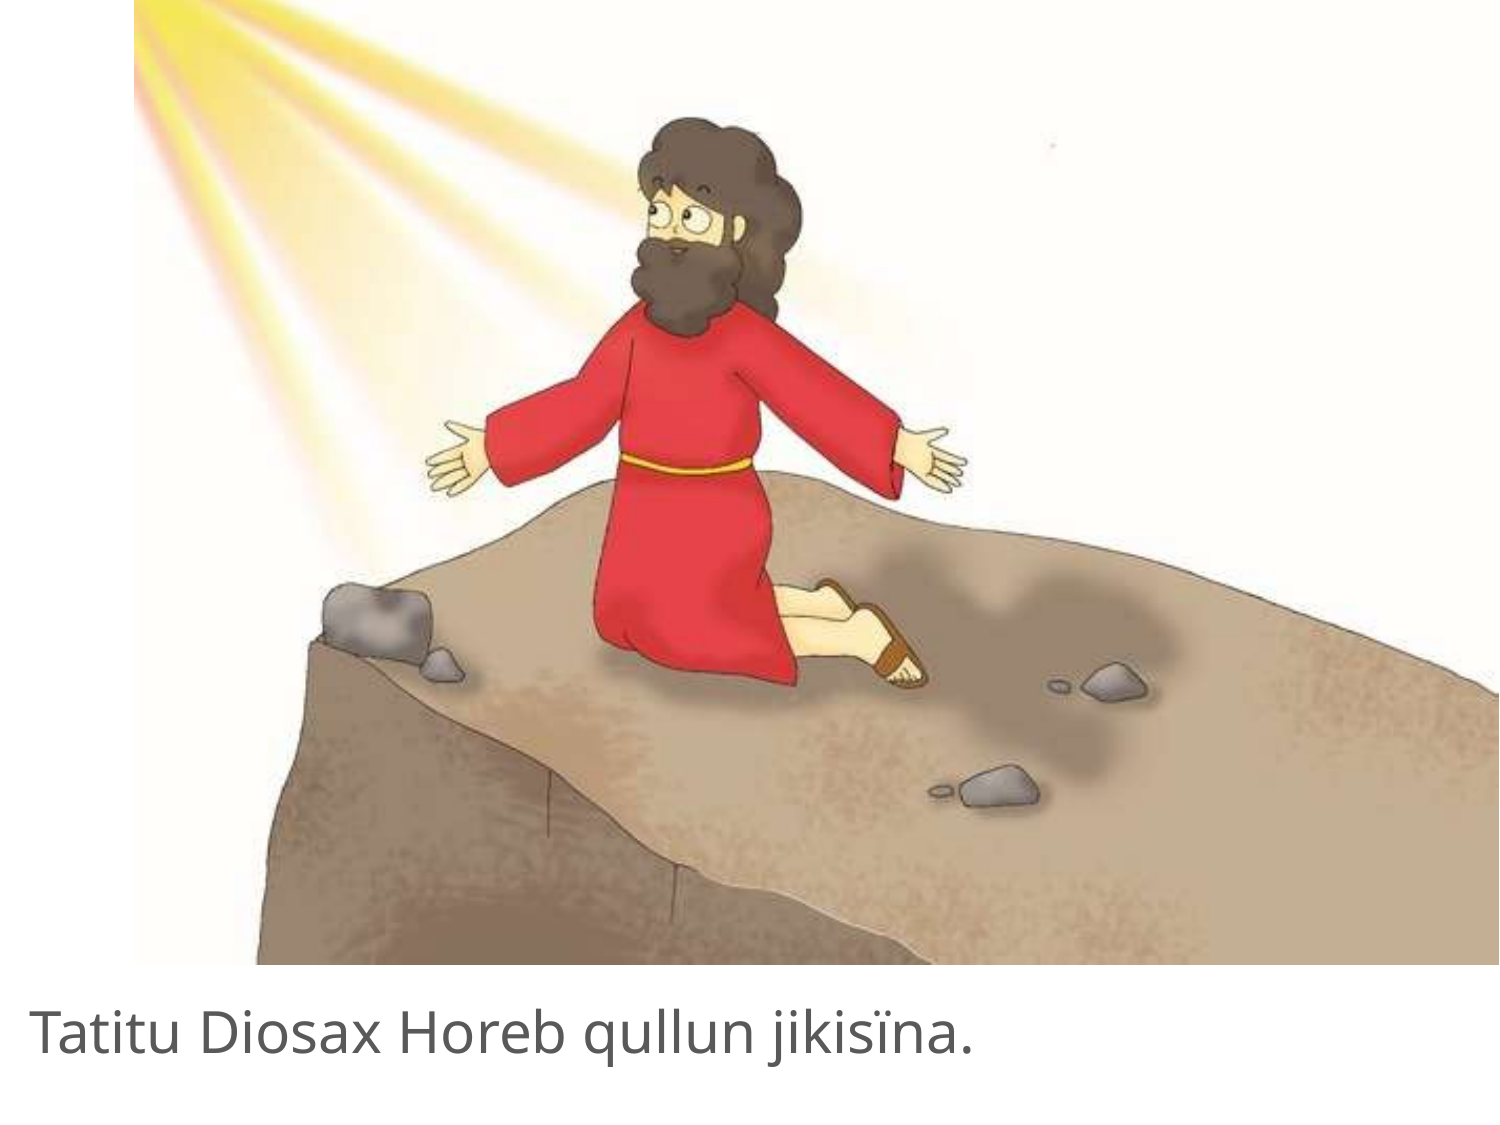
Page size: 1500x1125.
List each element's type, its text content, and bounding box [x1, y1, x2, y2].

text_box Tatitu Diosax Horeb qullun jikisïna. [14, 987, 1500, 1073]
picture [133, 0, 1499, 965]
